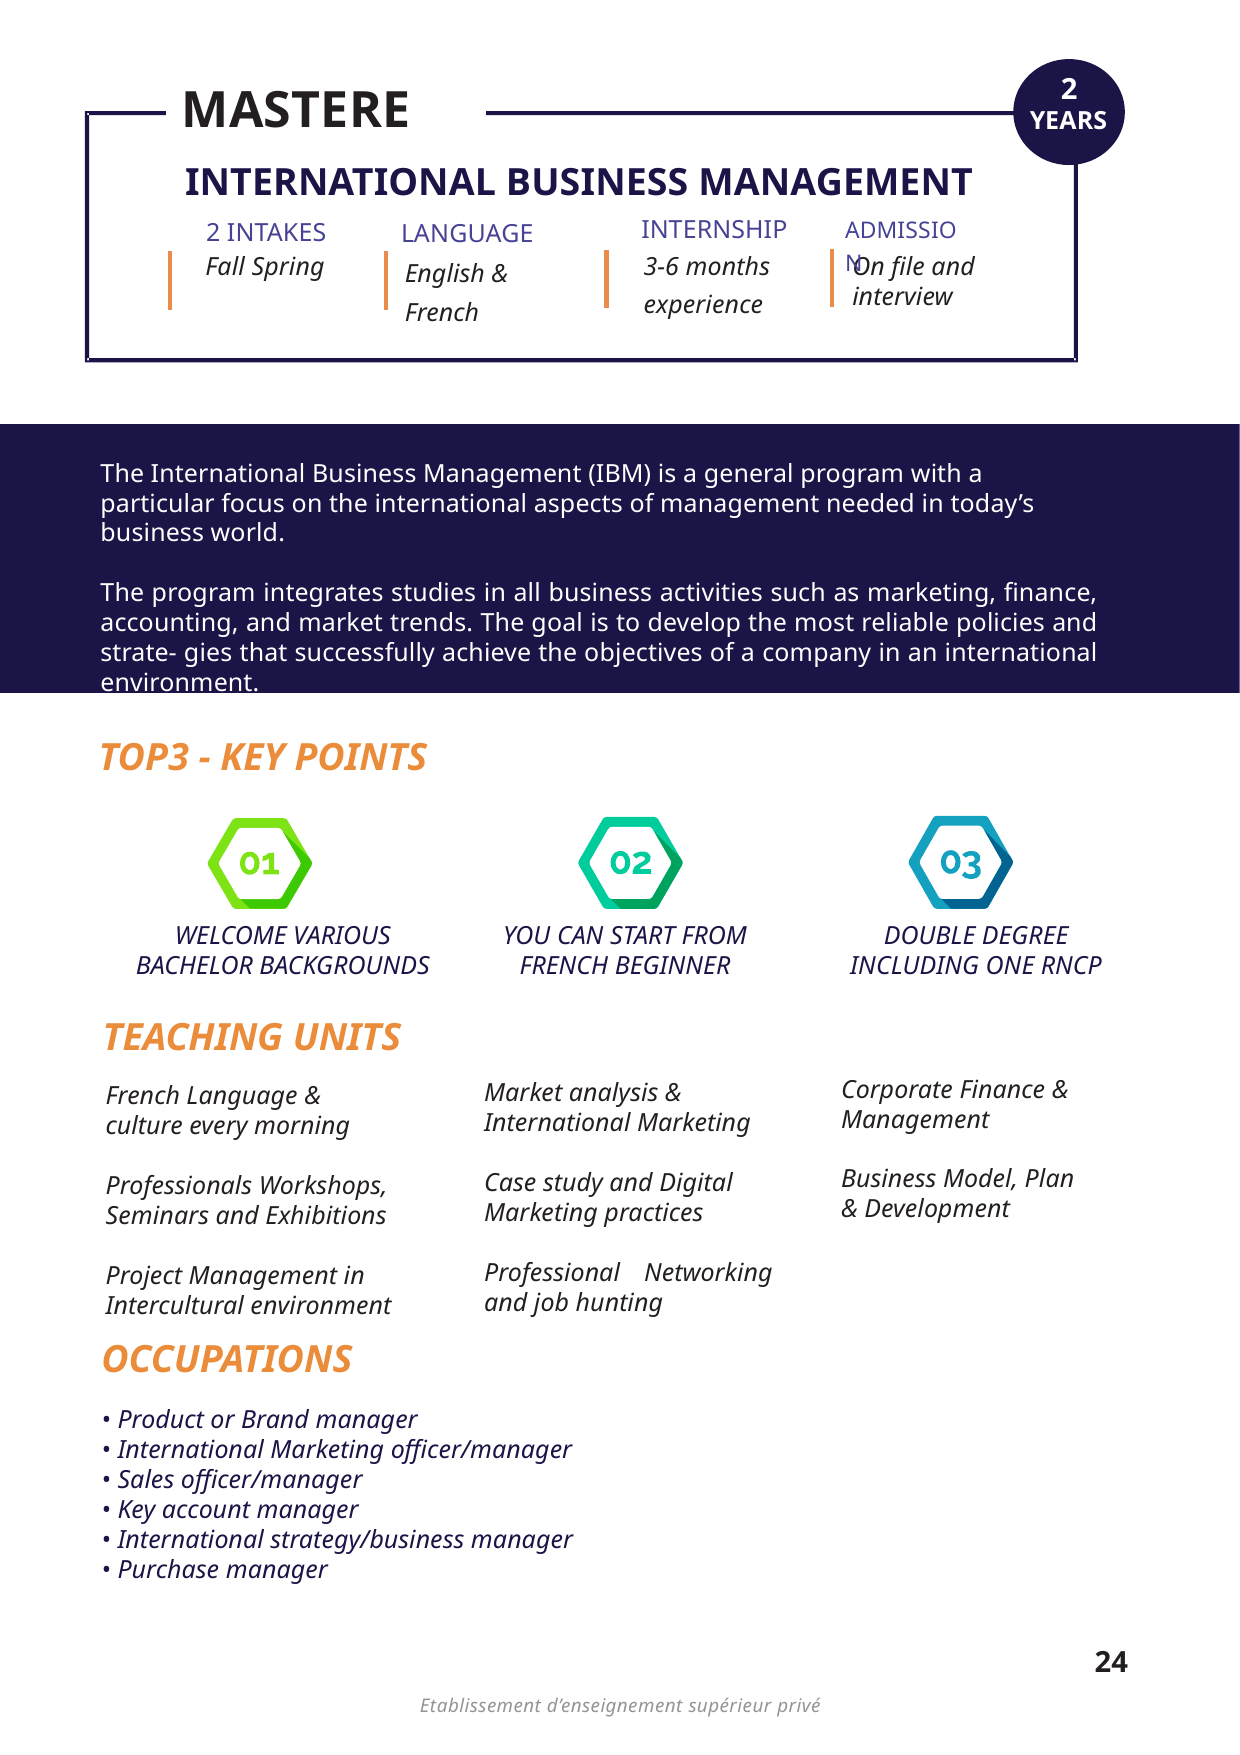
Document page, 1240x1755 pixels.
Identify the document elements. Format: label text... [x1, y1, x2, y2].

text_box WELCOME VARIOUS BACHELOR BACKGROUNDS [130, 919, 436, 980]
text_box 24 [1094, 1637, 1136, 1678]
text_box OCCUPATIONS [101, 1327, 670, 1381]
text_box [0, 423, 1240, 694]
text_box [196, 807, 323, 920]
text_box TOP3 - KEY POINTS [98, 725, 733, 778]
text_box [897, 805, 1024, 920]
text_box DOUBLE DEGREE INCLUDING ONE RNCP [841, 919, 1111, 980]
text_box Market analysis & International Marketing Case study and Digital Marketing practices Professional Networking and job hunting [484, 1076, 774, 1317]
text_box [74, 48, 1136, 374]
text_box TEACHING UNITS [102, 1005, 733, 1058]
text_box YOU CAN START FROM FRENCH BEGINNER [472, 919, 778, 980]
text_box Corporate Finance & Management Business Model, Plan & Development [841, 1073, 1080, 1223]
text_box French Language & culture every morning Professionals Workshops, Seminars and Exhibitions Project Management in Intercultural environment [105, 1079, 397, 1320]
text_box • Product or Brand manager • International Marketing officer/manager • Sales officer/manager • Key account manager • International strategy/business manager • Purchase manager [101, 1403, 633, 1584]
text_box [567, 806, 694, 920]
text_box Etablissement d’enseignement supérieur privé [419, 1689, 833, 1717]
